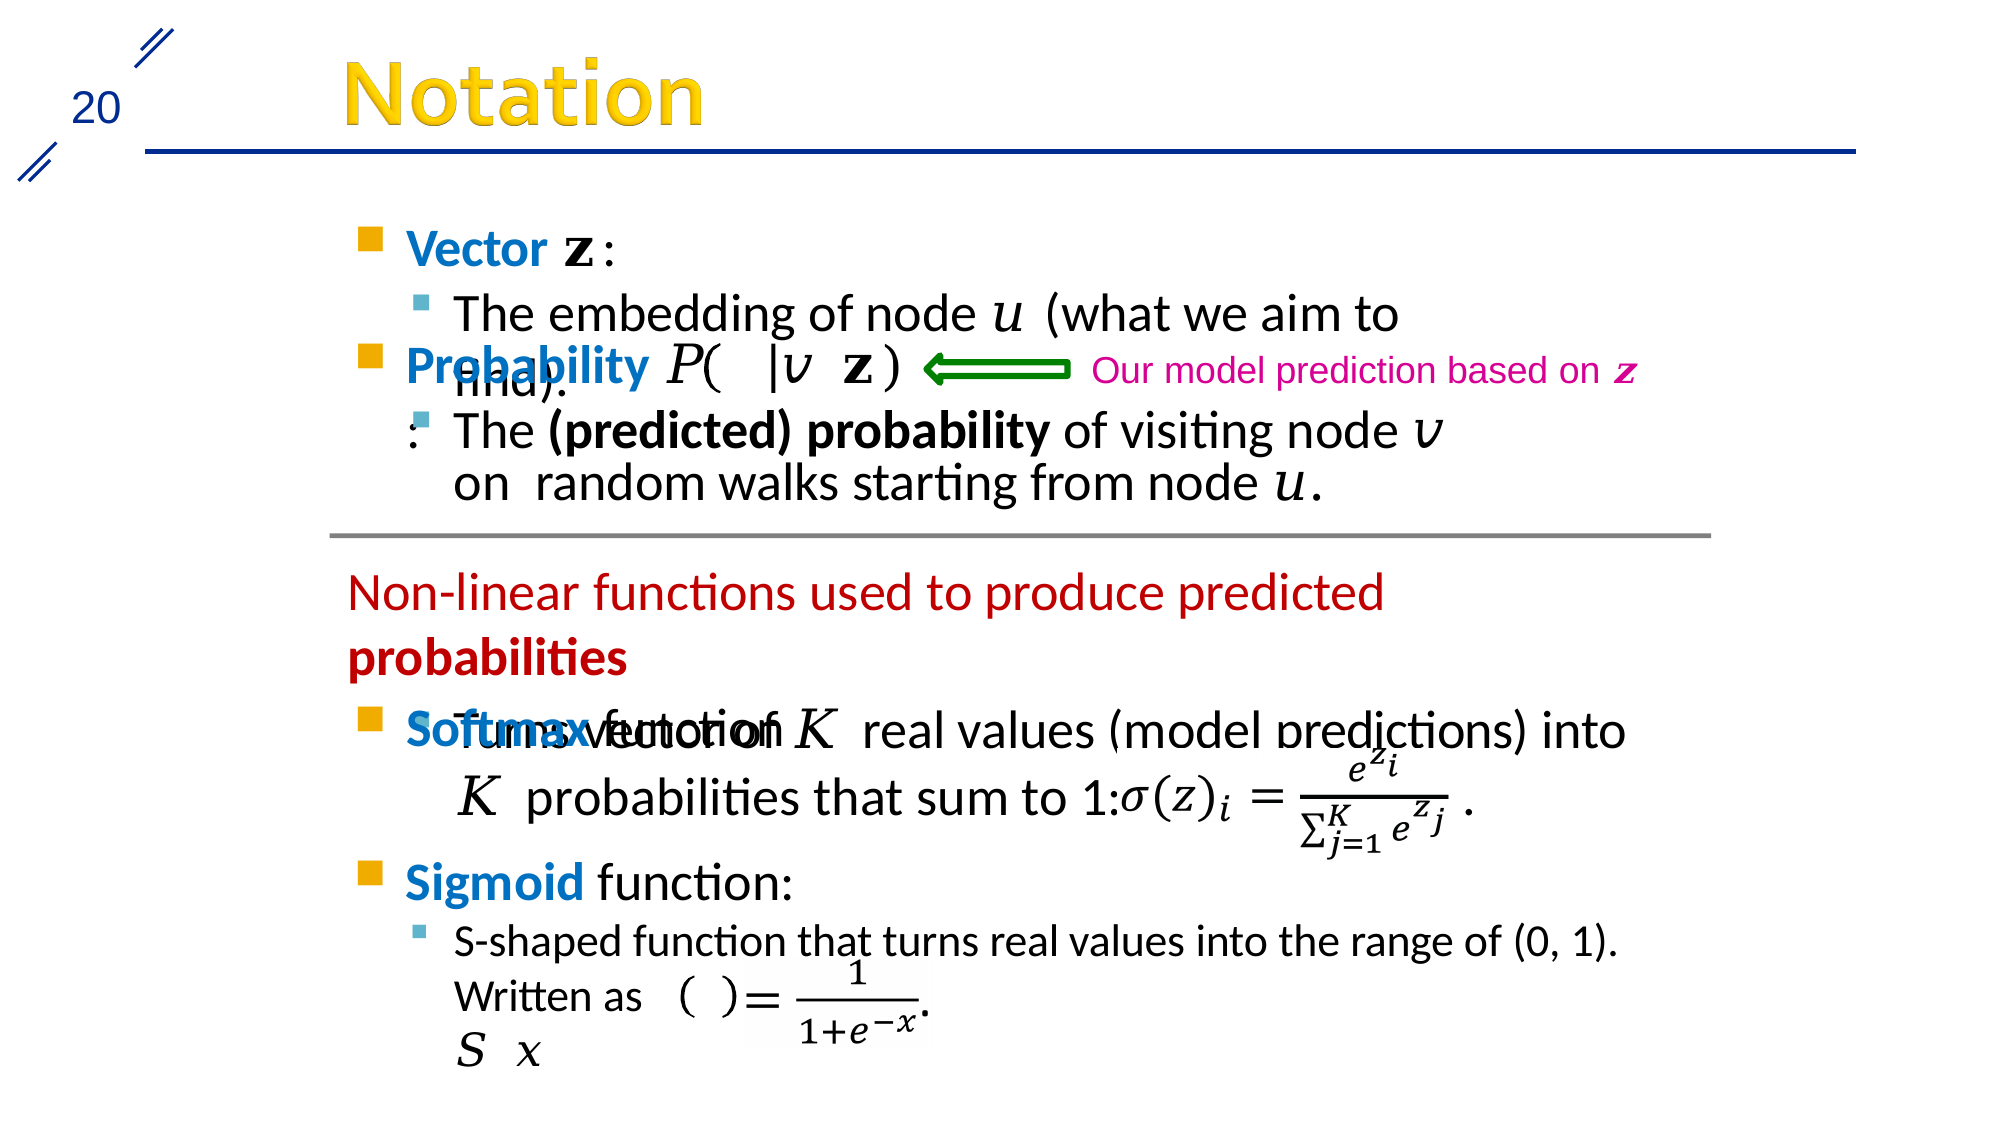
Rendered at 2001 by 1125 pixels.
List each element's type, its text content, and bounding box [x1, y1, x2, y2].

text_box [926, 355, 1068, 383]
picture [742, 957, 933, 1050]
text_box [728, 978, 737, 1016]
picture [345, 56, 702, 127]
text_box [771, 343, 776, 392]
text_box . [1460, 758, 1479, 826]
text_box The (predicted) probability of visiting node 𝑣 on random walks starting from node 𝑢. Non-linear functions used to produce predicted probabilities Softmax function [345, 392, 1689, 535]
text_box [704, 343, 721, 392]
text_box Written as 𝑆 𝑥 [451, 963, 728, 1076]
text_box The (predicted) probability of visiting node 𝑣 on random walks starting from node 𝑢. Non-linear functions used to produce predicted probabilities Softmax function [345, 536, 1689, 757]
text_box S-shaped function that turns real values into the range of (0, 1). [406, 908, 1632, 966]
picture [1117, 748, 1450, 862]
text_box 𝐾 probabilities that sum to 1: [451, 760, 1117, 826]
text_box Sigmoid function: [351, 844, 799, 912]
